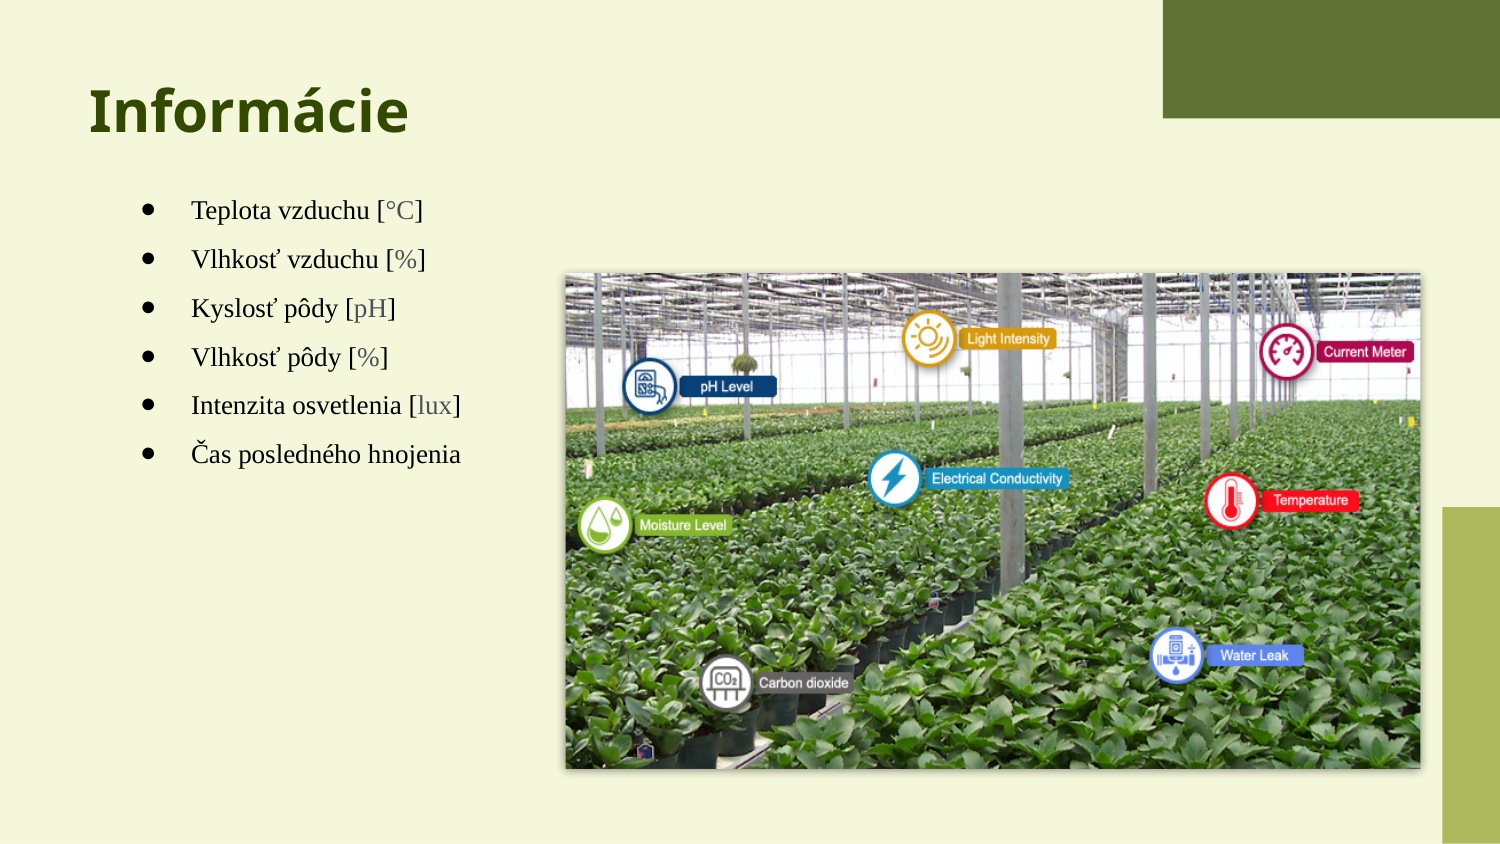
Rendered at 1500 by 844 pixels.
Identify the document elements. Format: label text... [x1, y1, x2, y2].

title Informácie [59, 59, 1371, 155]
text_box Teplota vzduchu [°C] Vlhkosť vzduchu [%] Kyslosť pôdy [pH] Vlhkosť pôdy [%] Intenzita osvetlenia [lux] Čas posledného hnojenia [101, 161, 1238, 533]
picture [565, 273, 1421, 769]
